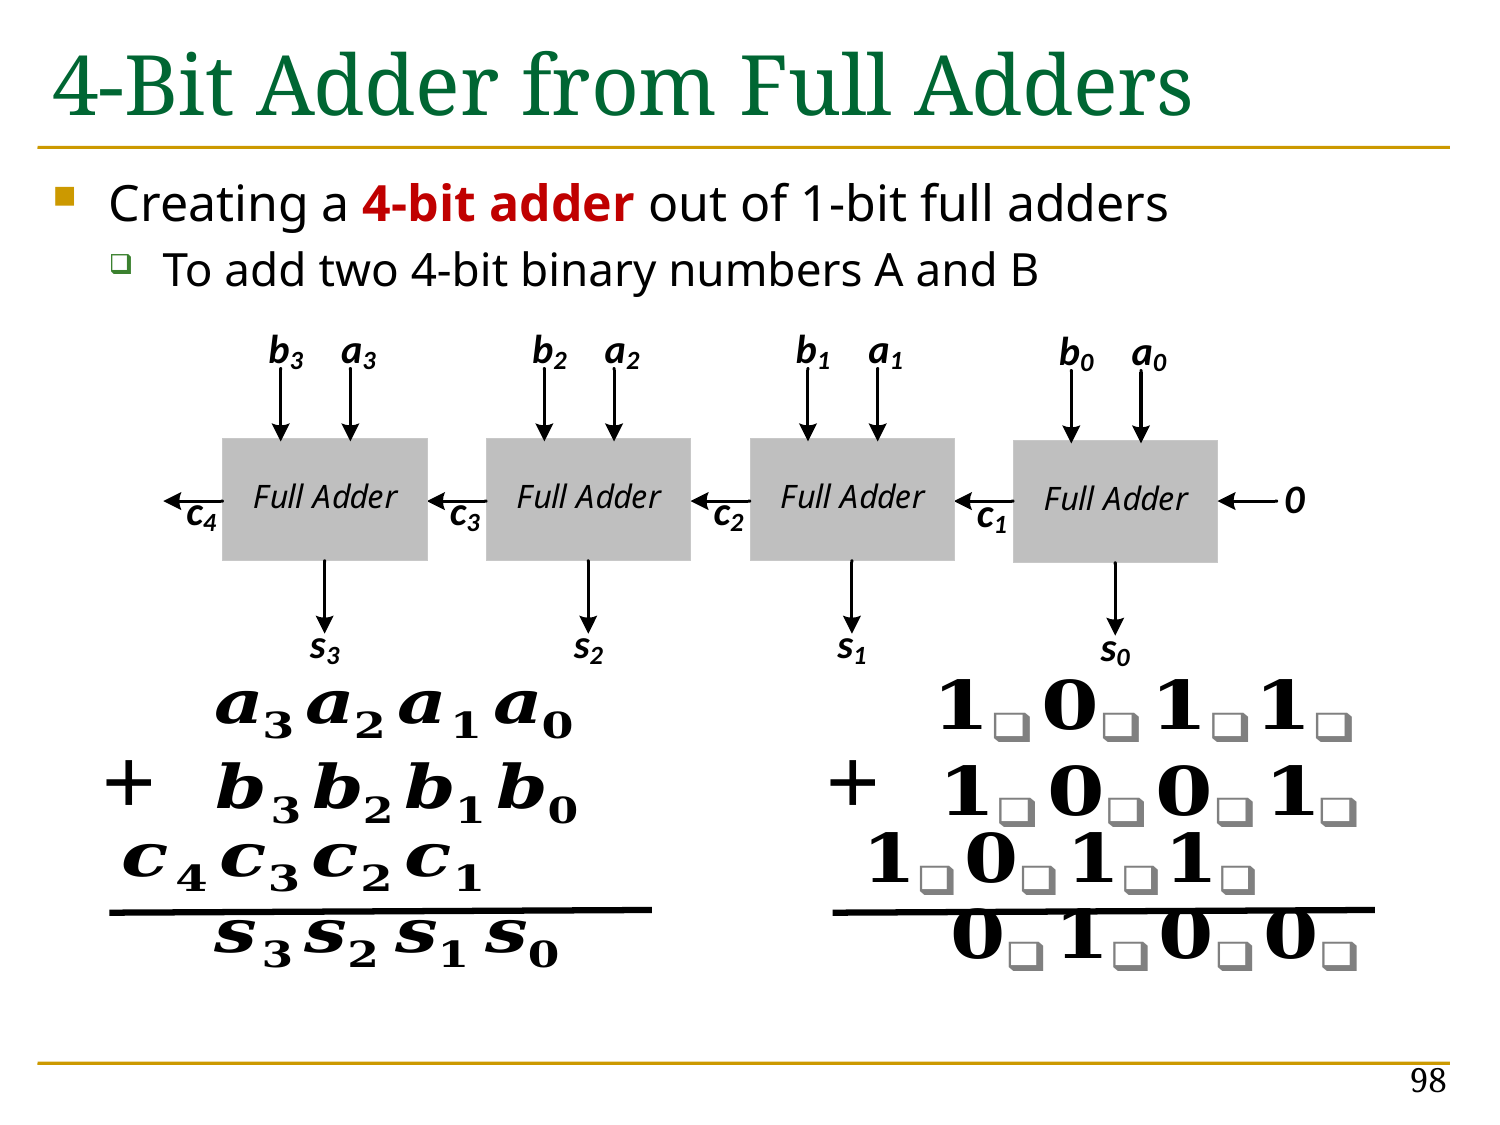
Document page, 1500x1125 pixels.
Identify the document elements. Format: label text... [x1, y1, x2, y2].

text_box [832, 909, 1376, 913]
picture [162, 313, 1326, 693]
text_box + [811, 714, 895, 840]
table_cell [109, 914, 652, 919]
table_cell [1310, 914, 1375, 919]
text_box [109, 909, 652, 913]
text_box + [88, 714, 172, 840]
list Creating a 4-bit adder out of 1-bit full adders To add two 4-bit binary numbers A and B [37, 163, 1450, 1016]
slide_number 98 [1111, 1036, 1462, 1112]
title 4-Bit Adder from Full Adders [37, 24, 1450, 163]
